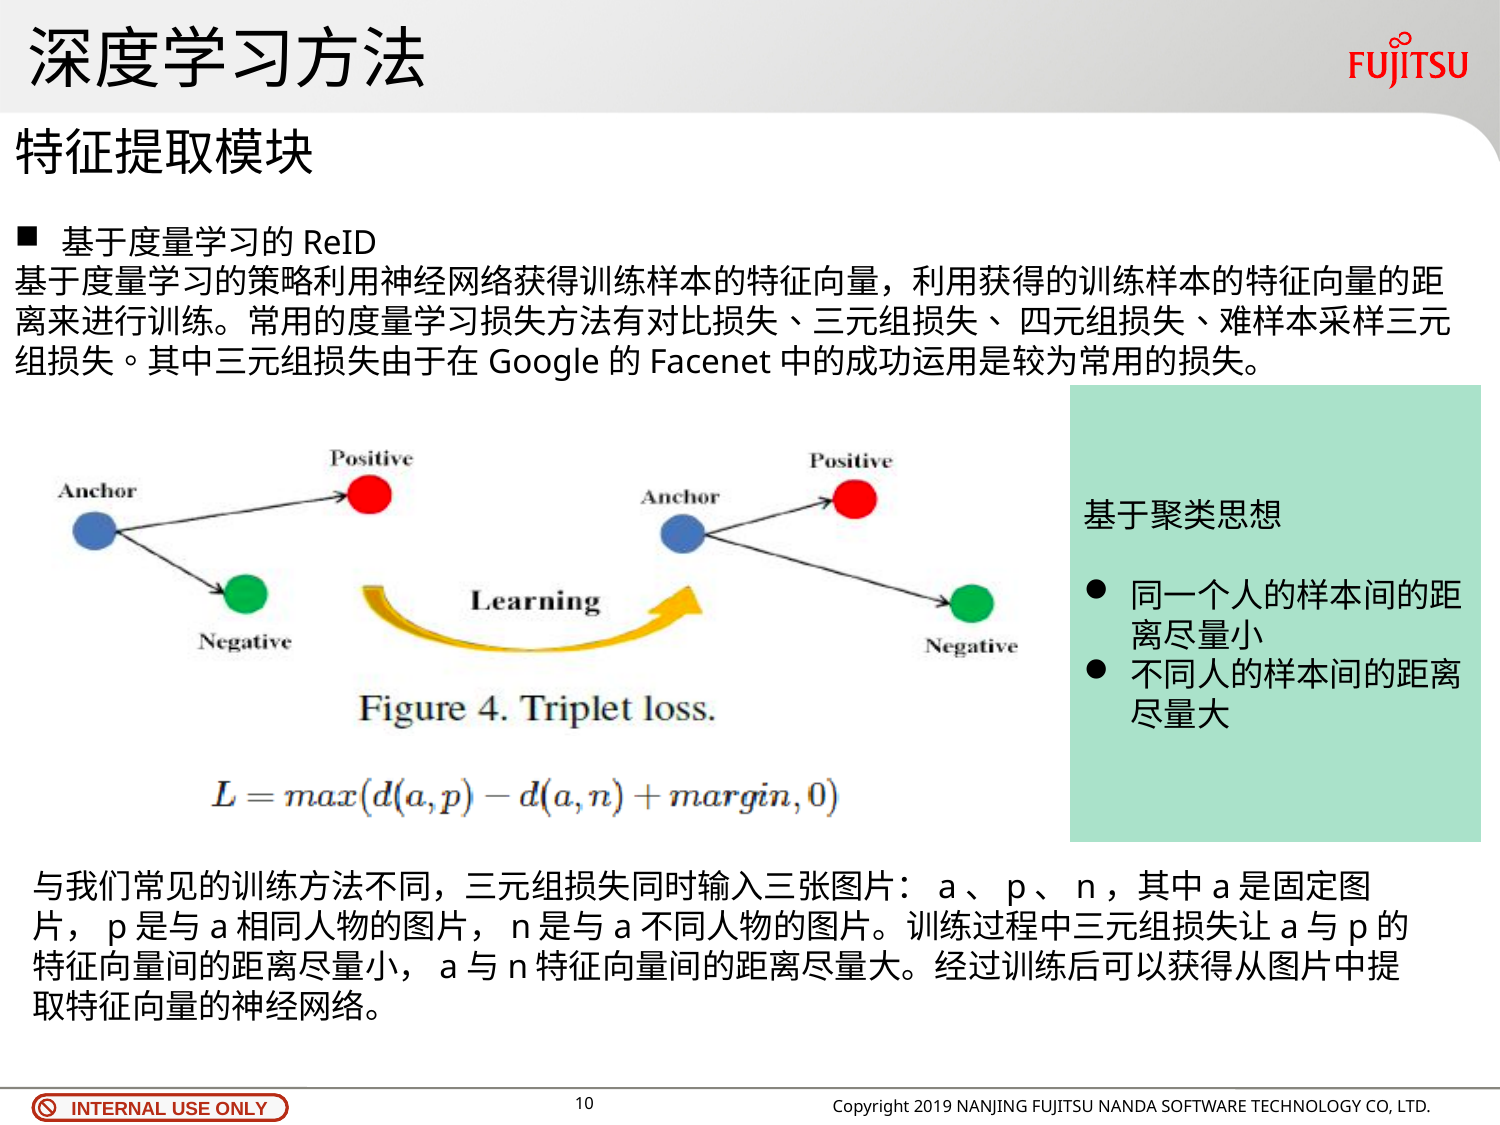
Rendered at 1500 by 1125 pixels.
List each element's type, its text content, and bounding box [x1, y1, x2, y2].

text_box 基于聚类思想 同一个人的样本间的距离尽量小 不同人的样本间的距离尽量大 [1067, 382, 1484, 846]
footer Copyright 2019 NANJING FUJITSU NANDA SOFTWARE TECHNOLOGY CO, LTD. [832, 1073, 1468, 1116]
slide_number 10 [574, 1085, 923, 1116]
picture [0, 0, 1500, 176]
text_box 与我们常见的训练方法不同，三元组损失同时输入三张图片：a、p、n，其中a是固定图片，p是与a相同人物的图片，n是与a不同人物的图片。训练过程中三元组损失让a与p的特征向量间的距离尽量小，a与n特征向量间的距离尽量大。经过训练后可以获得从图片中提取特征向量的神经网络。 [17, 858, 1447, 1033]
picture [5, 402, 1069, 834]
title 深度学习方法 [27, 0, 1316, 112]
text_box 特征提取模块 基于度量学习的ReID 基于度量学习的策略利用神经网络获得训练样本的特征向量，利用获得的训练样本的特征向量的距离来进行训练。常用的度量学习损失方法有对比损失、三元组损失、 四元组损失、难样本采样三元组损失。其中三元组损失由于在Google的Facenet中的成功运用是较为常用的损失。 [0, 113, 1483, 388]
